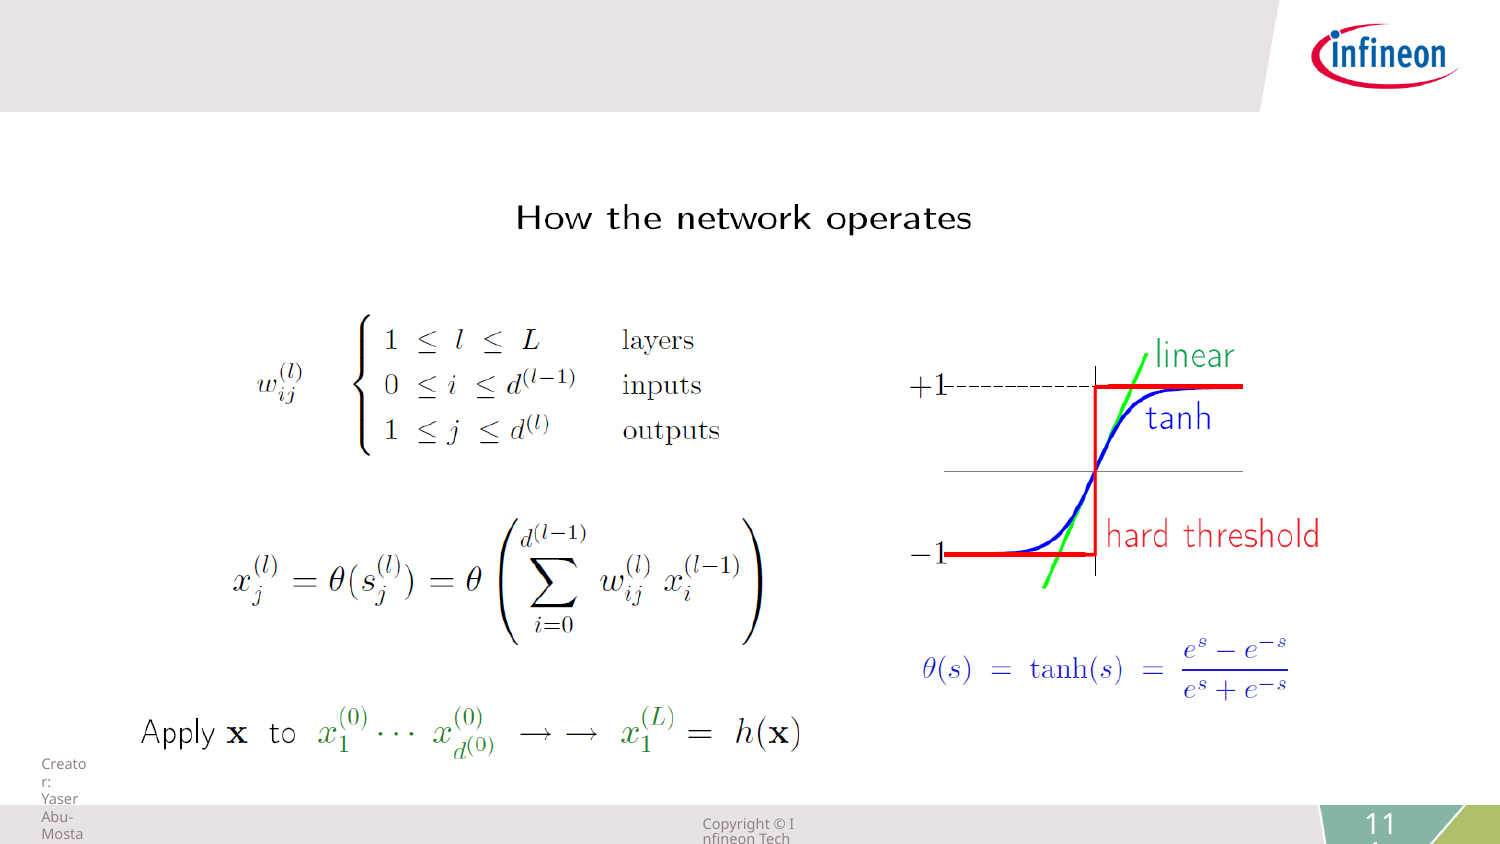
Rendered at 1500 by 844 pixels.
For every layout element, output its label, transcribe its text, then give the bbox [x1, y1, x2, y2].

slide_number 114 [1364, 806, 1412, 844]
picture [88, 149, 1349, 793]
slide_number Creator: Yaser Abu-Mostafa - LFD Le ture 9 [41, 806, 89, 844]
picture [0, 805, 1500, 844]
footer Copyright © Infineon Technologies AG 2018. All rights reserved. [702, 806, 798, 844]
picture [0, 0, 1500, 112]
